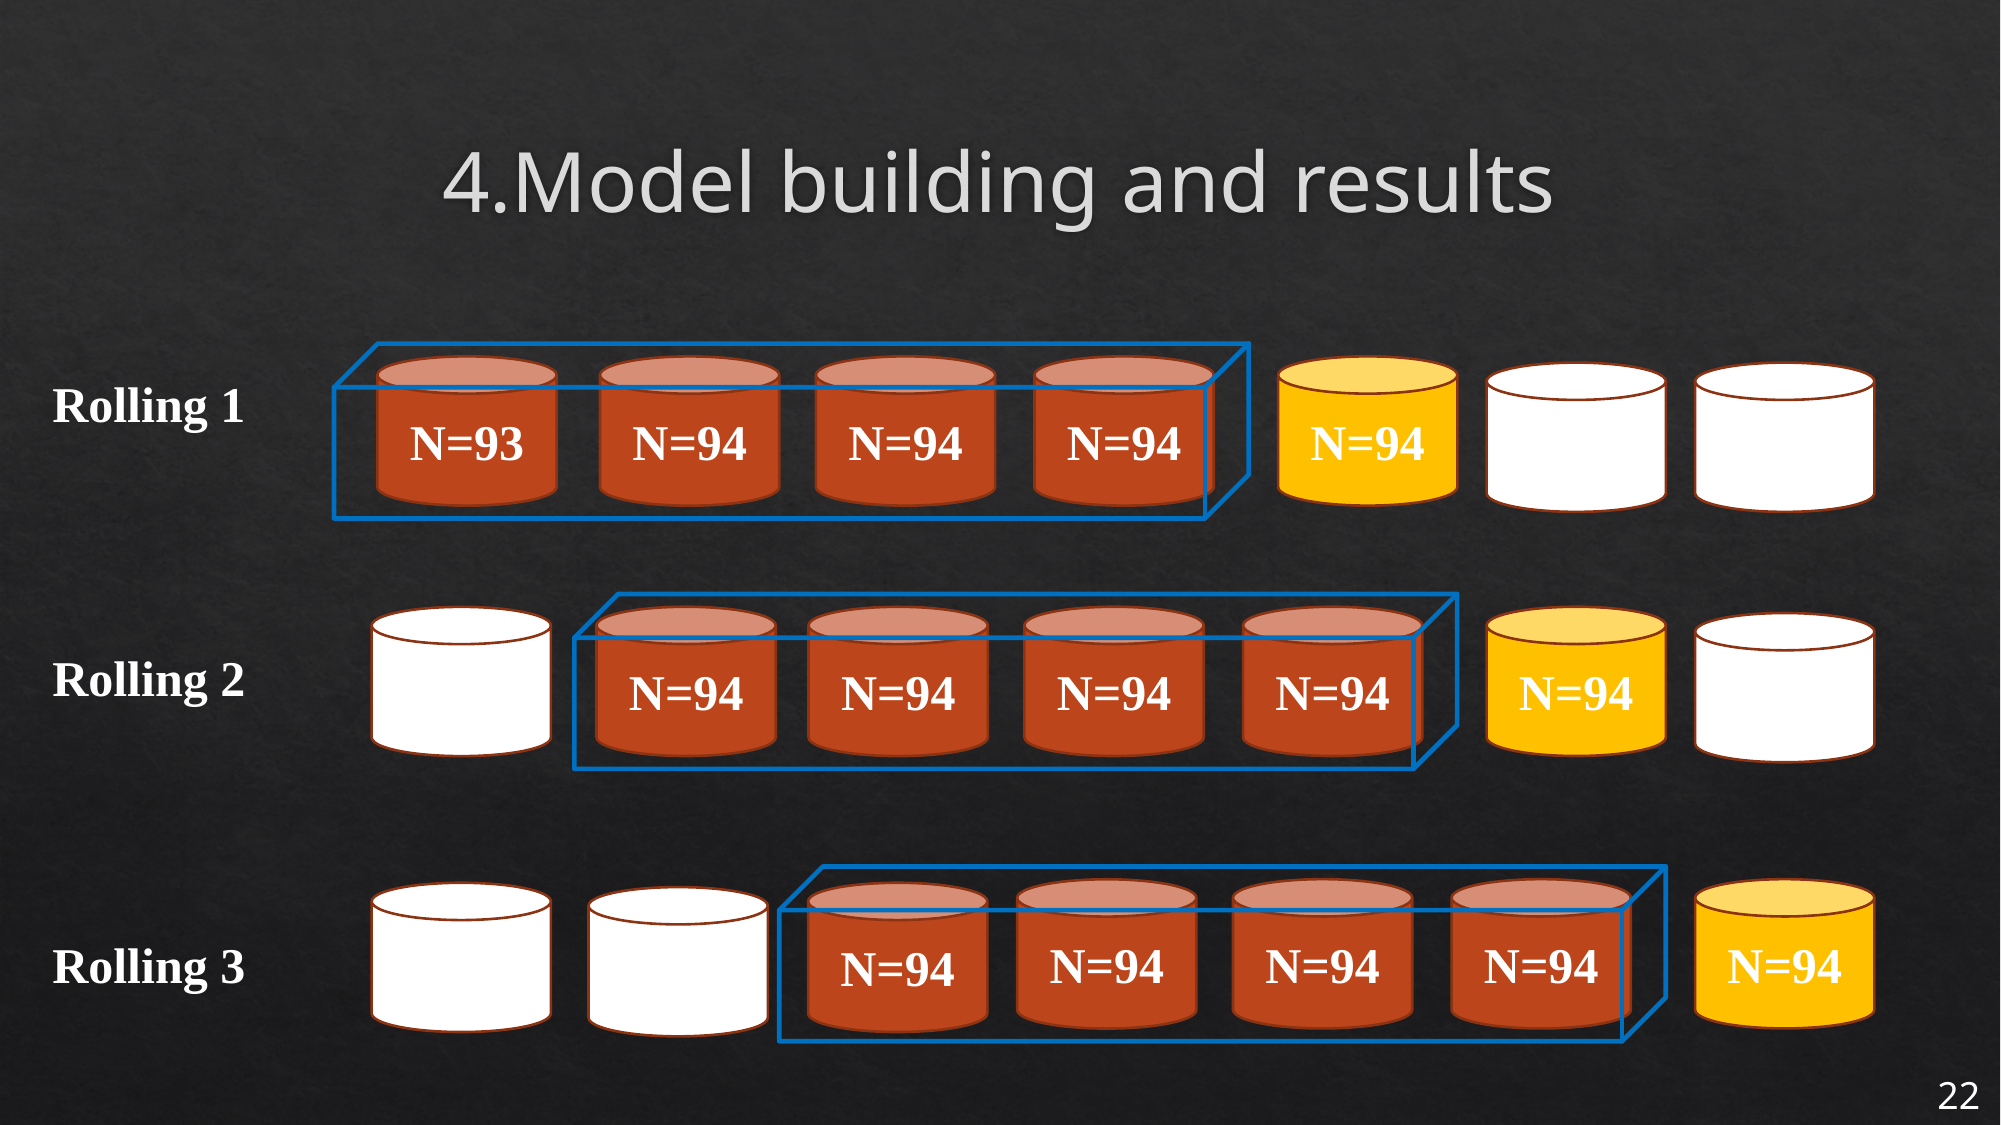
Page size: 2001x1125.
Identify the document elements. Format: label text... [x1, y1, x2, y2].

text_box Rolling 2 [37, 638, 349, 714]
text_box [370, 605, 553, 758]
text_box N=94 [1485, 605, 1668, 758]
text_box [1693, 611, 1876, 764]
text_box N=94 [1276, 355, 1459, 507]
text_box [587, 885, 770, 1038]
text_box Rolling 1 [37, 364, 349, 440]
text_box N=94 [1693, 877, 1876, 1030]
text_box [332, 342, 1250, 520]
text_box 22 [1922, 1064, 2000, 1125]
text_box [1693, 361, 1876, 514]
text_box Rolling 3 [37, 926, 349, 1002]
text_box [777, 865, 1668, 1043]
title 4.Model building and results [149, 99, 1849, 260]
text_box [1485, 361, 1668, 514]
text_box [573, 592, 1459, 771]
text_box [370, 881, 553, 1034]
